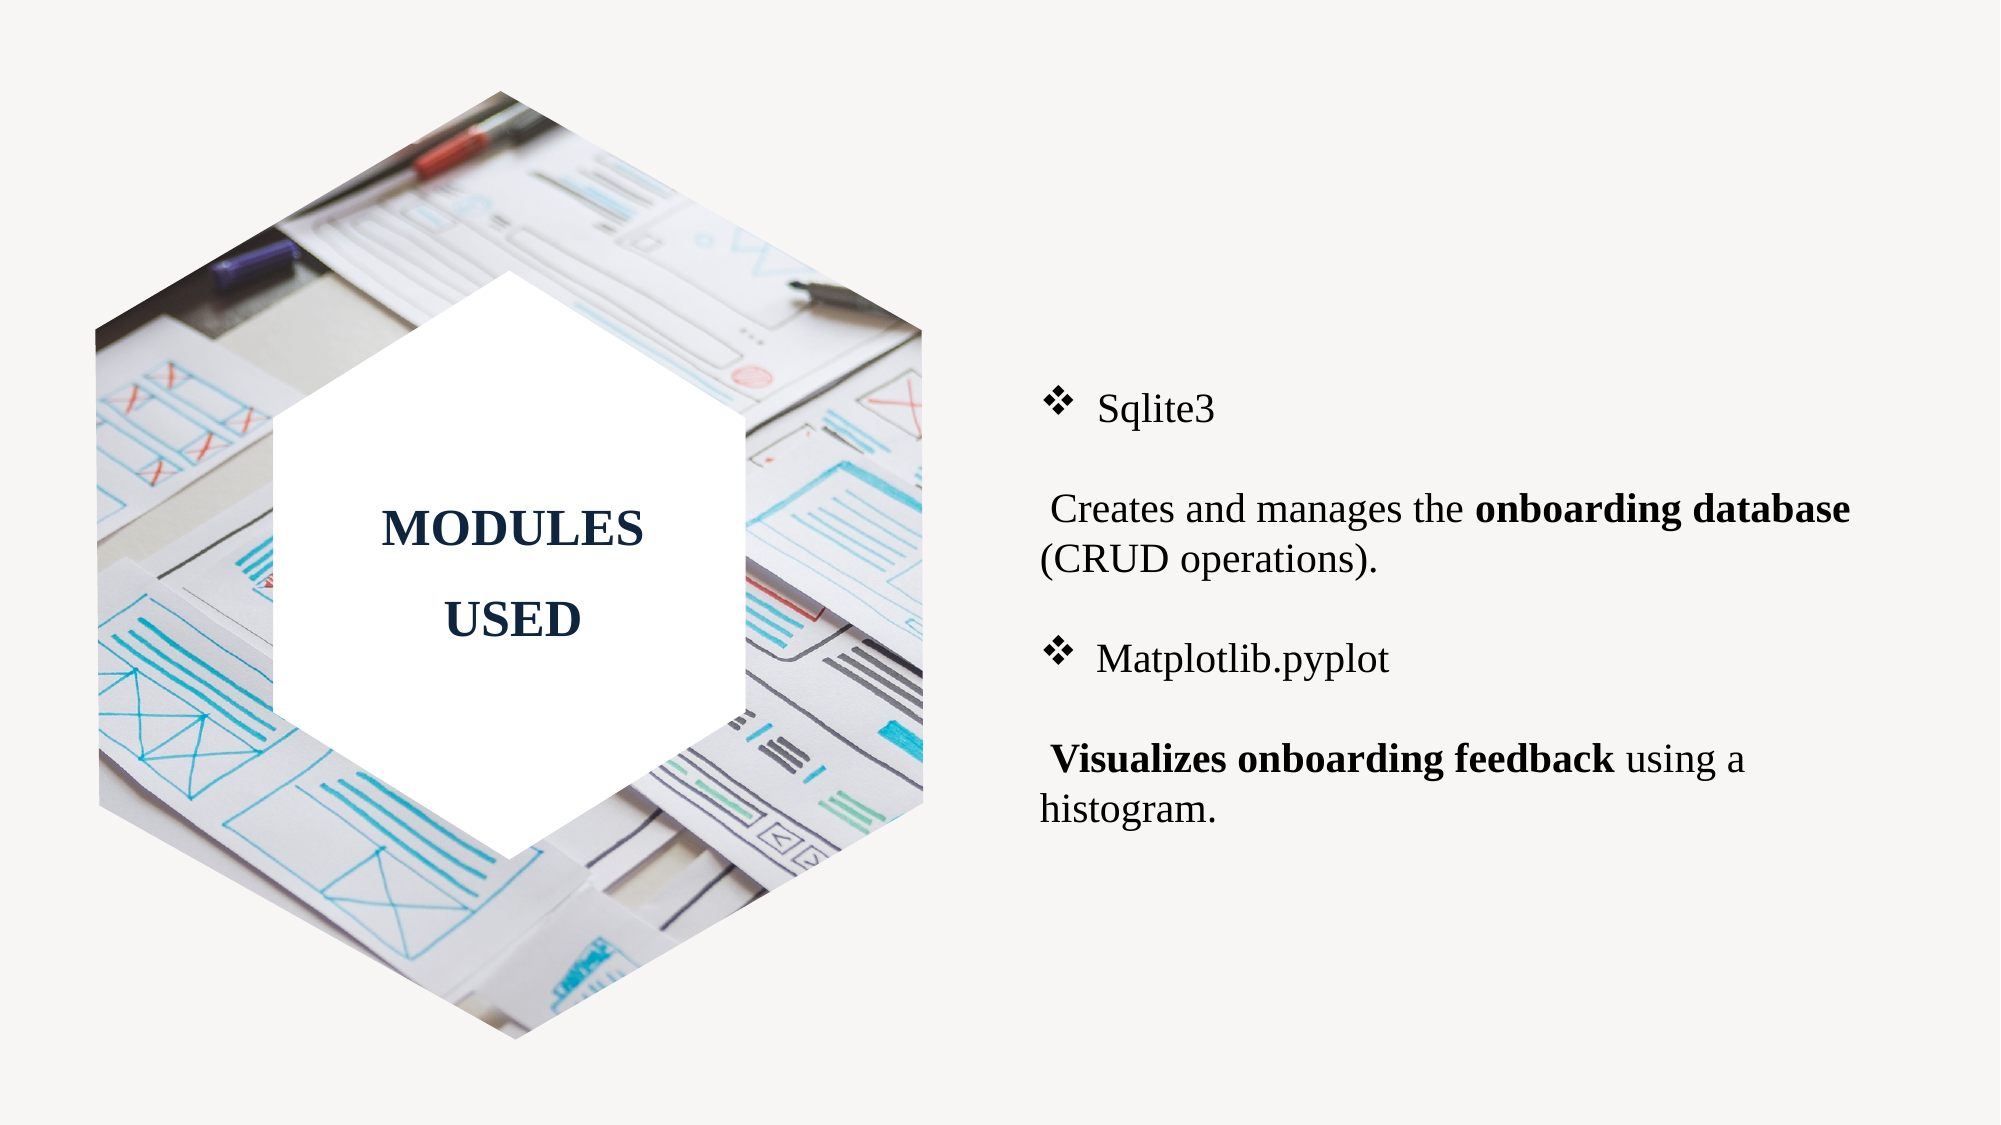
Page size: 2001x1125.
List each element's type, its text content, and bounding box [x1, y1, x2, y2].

text_box Sqlite3 Creates and manages the onboarding database (CRUD operations). Matplotlib.pyplot Visualizes onboarding feedback using a histogram. [1025, 373, 1921, 839]
picture [95, 91, 924, 1040]
